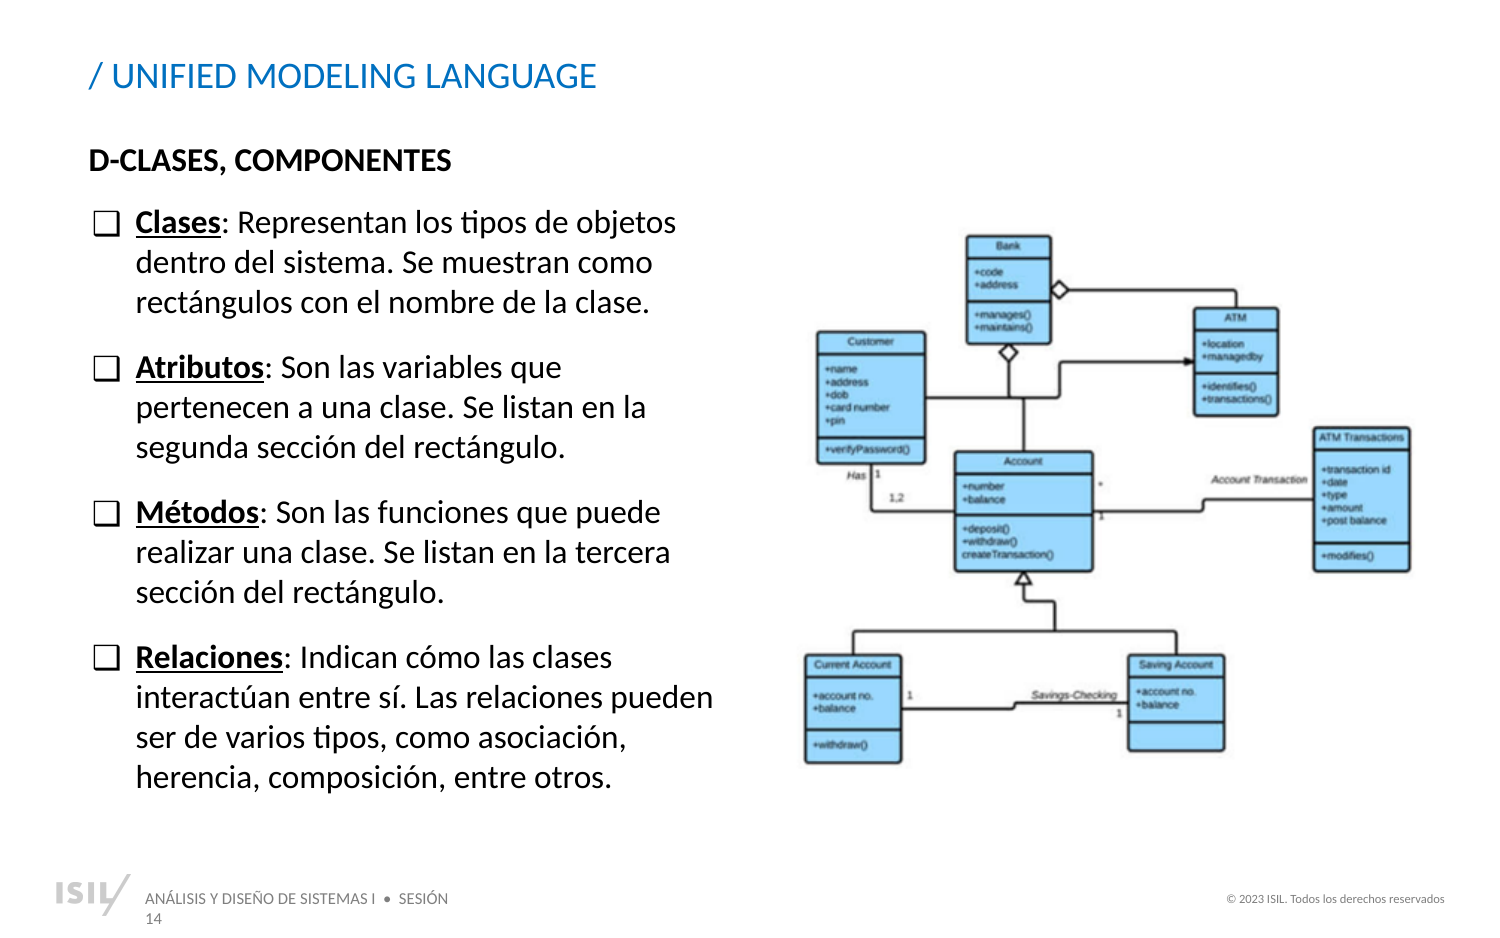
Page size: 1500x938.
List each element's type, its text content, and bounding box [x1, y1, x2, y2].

list Clases: Representan los tipos de objetos dentro del sistema. Se muestran como rectángulos con el nombre de la clase. Atributos: Son las variables que pertenecen a una clase. Se listan en la segunda sección del rectángulo. Métodos: Son las funciones que puede realizar una clase. Se listan en la tercera sección del rectángulo. Relaciones: Indican cómo las clases interactúan entre sí. Las relaciones pueden ser de varios tipos, como asociación, herencia, composición, entre otros. [76, 193, 740, 866]
list / UNIFIED MODELING LANGUAGE [76, 45, 1424, 104]
picture [787, 132, 1424, 825]
list D-CLASES, COMPONENTES [76, 132, 750, 191]
